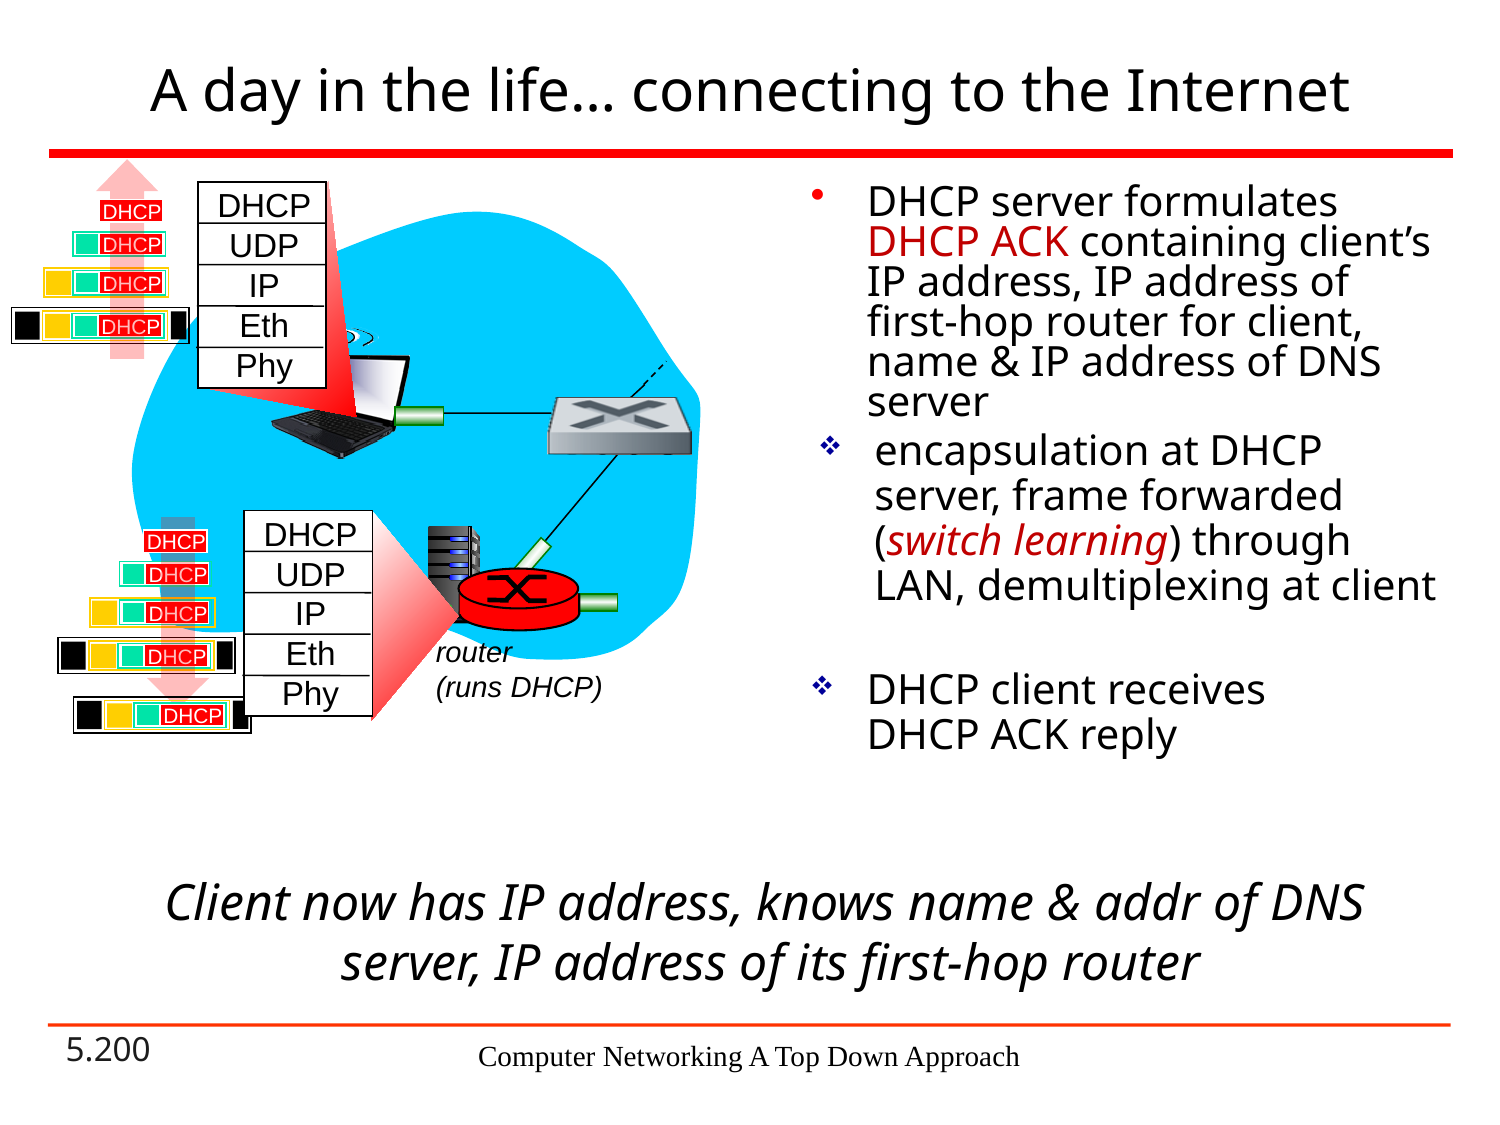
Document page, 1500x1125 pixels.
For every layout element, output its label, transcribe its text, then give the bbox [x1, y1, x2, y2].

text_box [242, 505, 459, 722]
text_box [126, 208, 711, 713]
title A day in the life… connecting to the Internet [49, 35, 1451, 141]
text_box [11, 158, 190, 359]
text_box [73, 695, 252, 736]
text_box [57, 516, 236, 709]
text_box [195, 177, 357, 418]
text_box encapsulation at DHCP server, frame forwarded (switch learning) through LAN, demultiplexing at client [803, 422, 1459, 620]
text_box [131, 521, 222, 562]
text_box DHCP client receives DHCP ACK reply [795, 661, 1389, 771]
text_box Client now has IP address, knows name & addr of DNS server, IP address of its first-hop router [149, 862, 1394, 998]
list DHCP server formulates DHCP ACK containing client’s IP address, IP address of first-hop router for client, name & IP address of DNS server [795, 176, 1467, 402]
